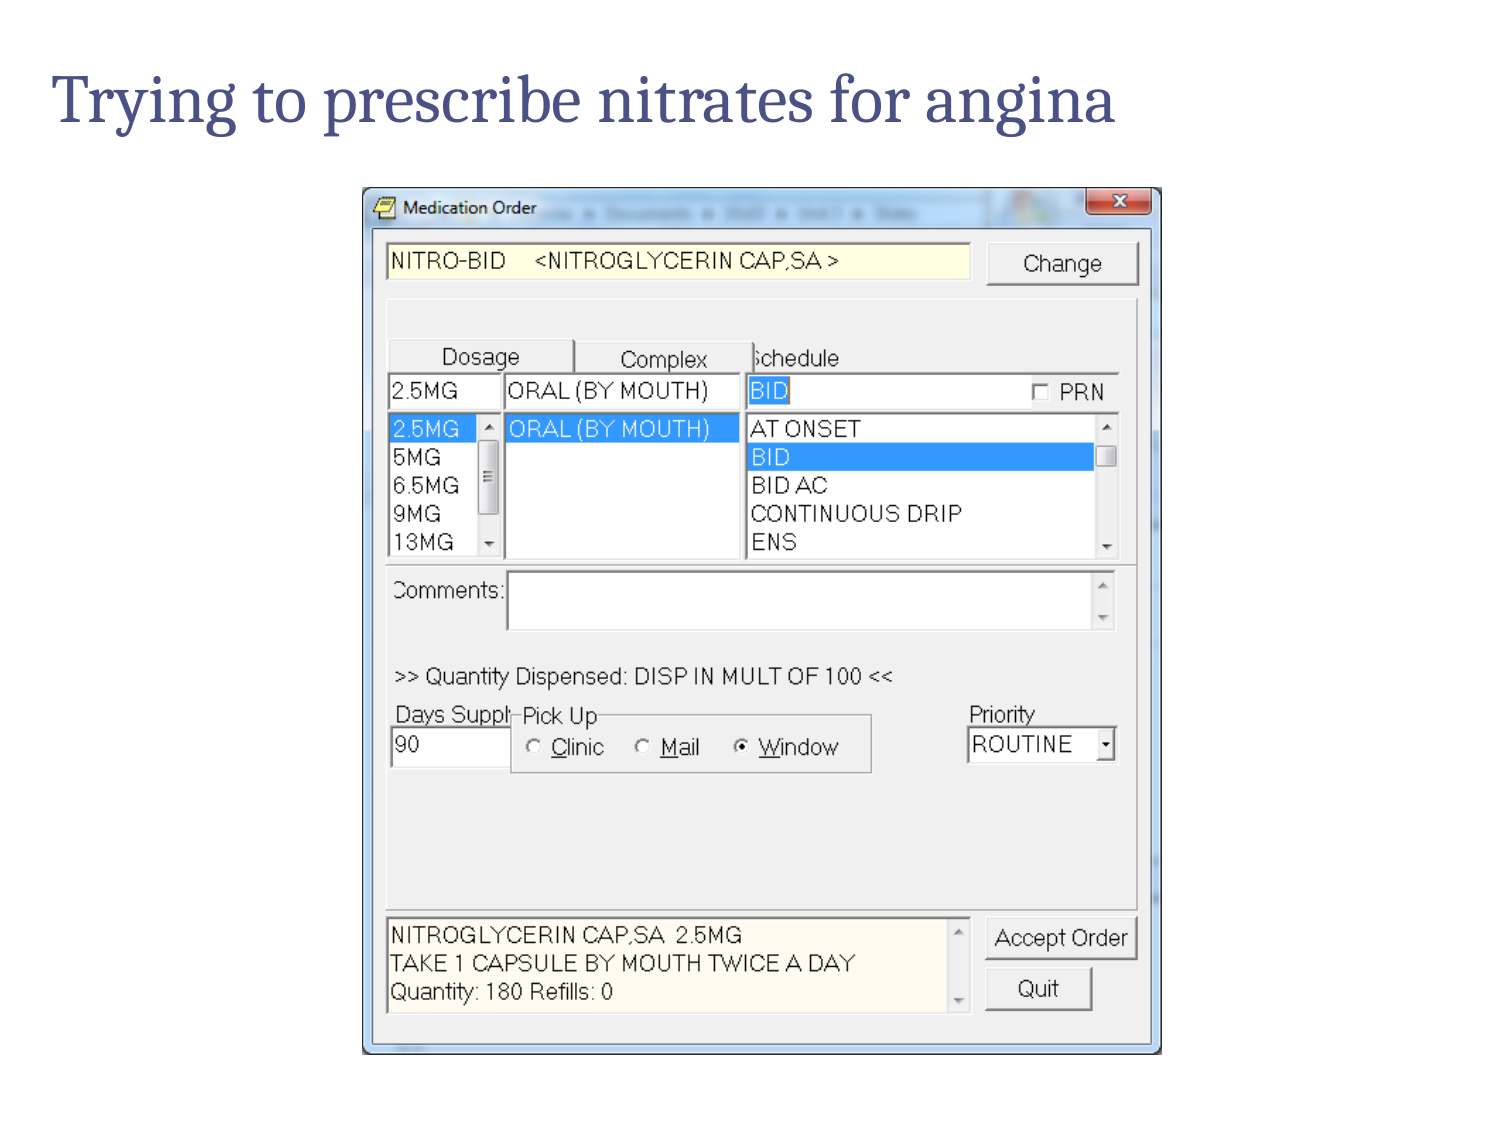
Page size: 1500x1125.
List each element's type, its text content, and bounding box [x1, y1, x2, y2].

title Trying to prescribe nitrates for angina [36, 25, 1464, 175]
picture [362, 187, 1162, 1055]
